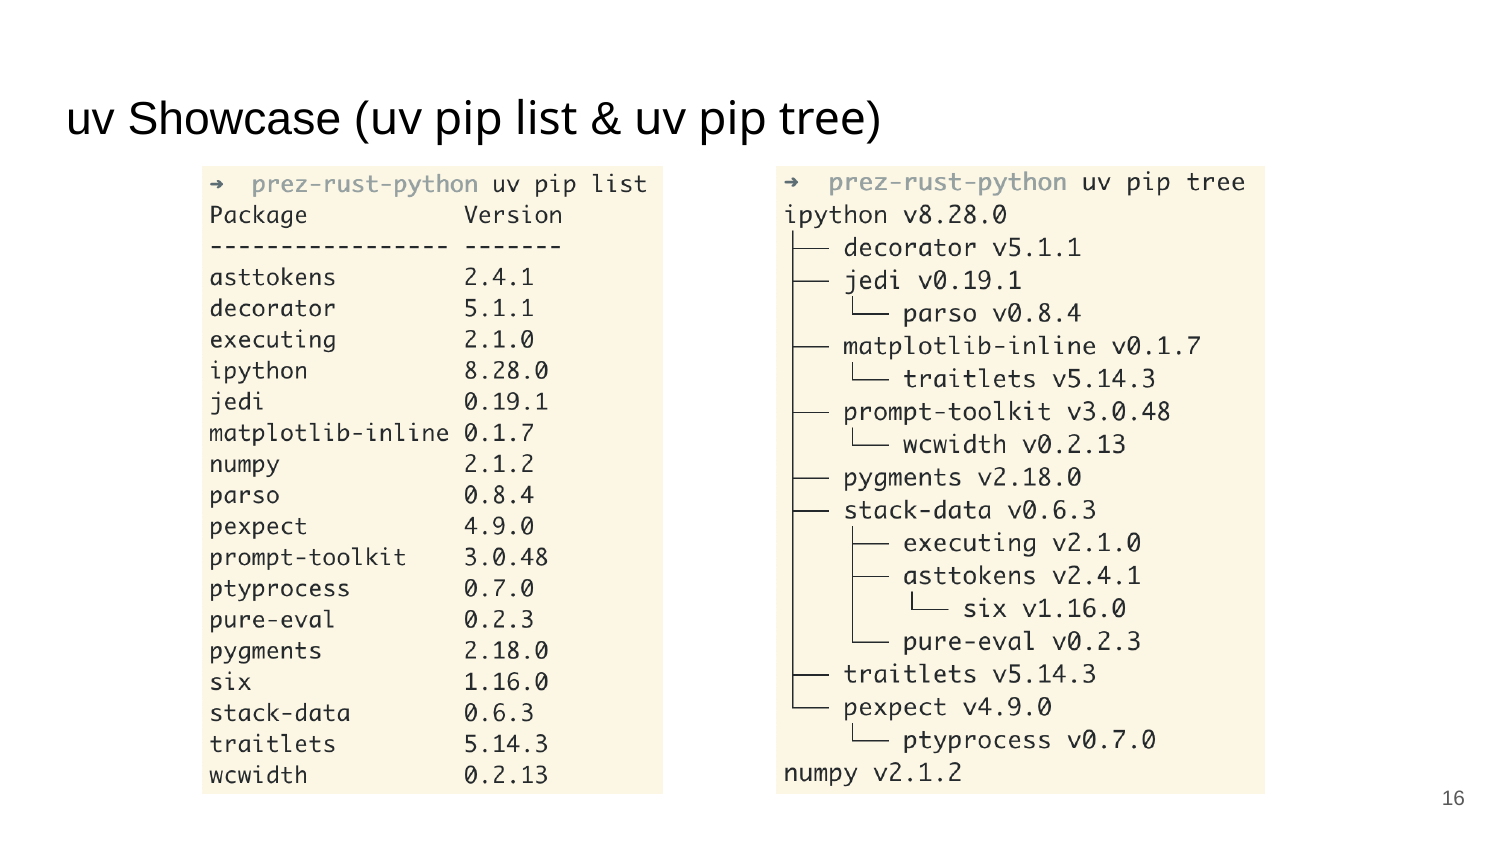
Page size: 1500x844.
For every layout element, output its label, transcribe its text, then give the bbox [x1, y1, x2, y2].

picture [776, 166, 1266, 794]
picture [201, 166, 663, 794]
title uv Showcase (uv pip list & uv pip tree) [51, 72, 1449, 167]
slide_number ‹#› [1389, 764, 1480, 830]
